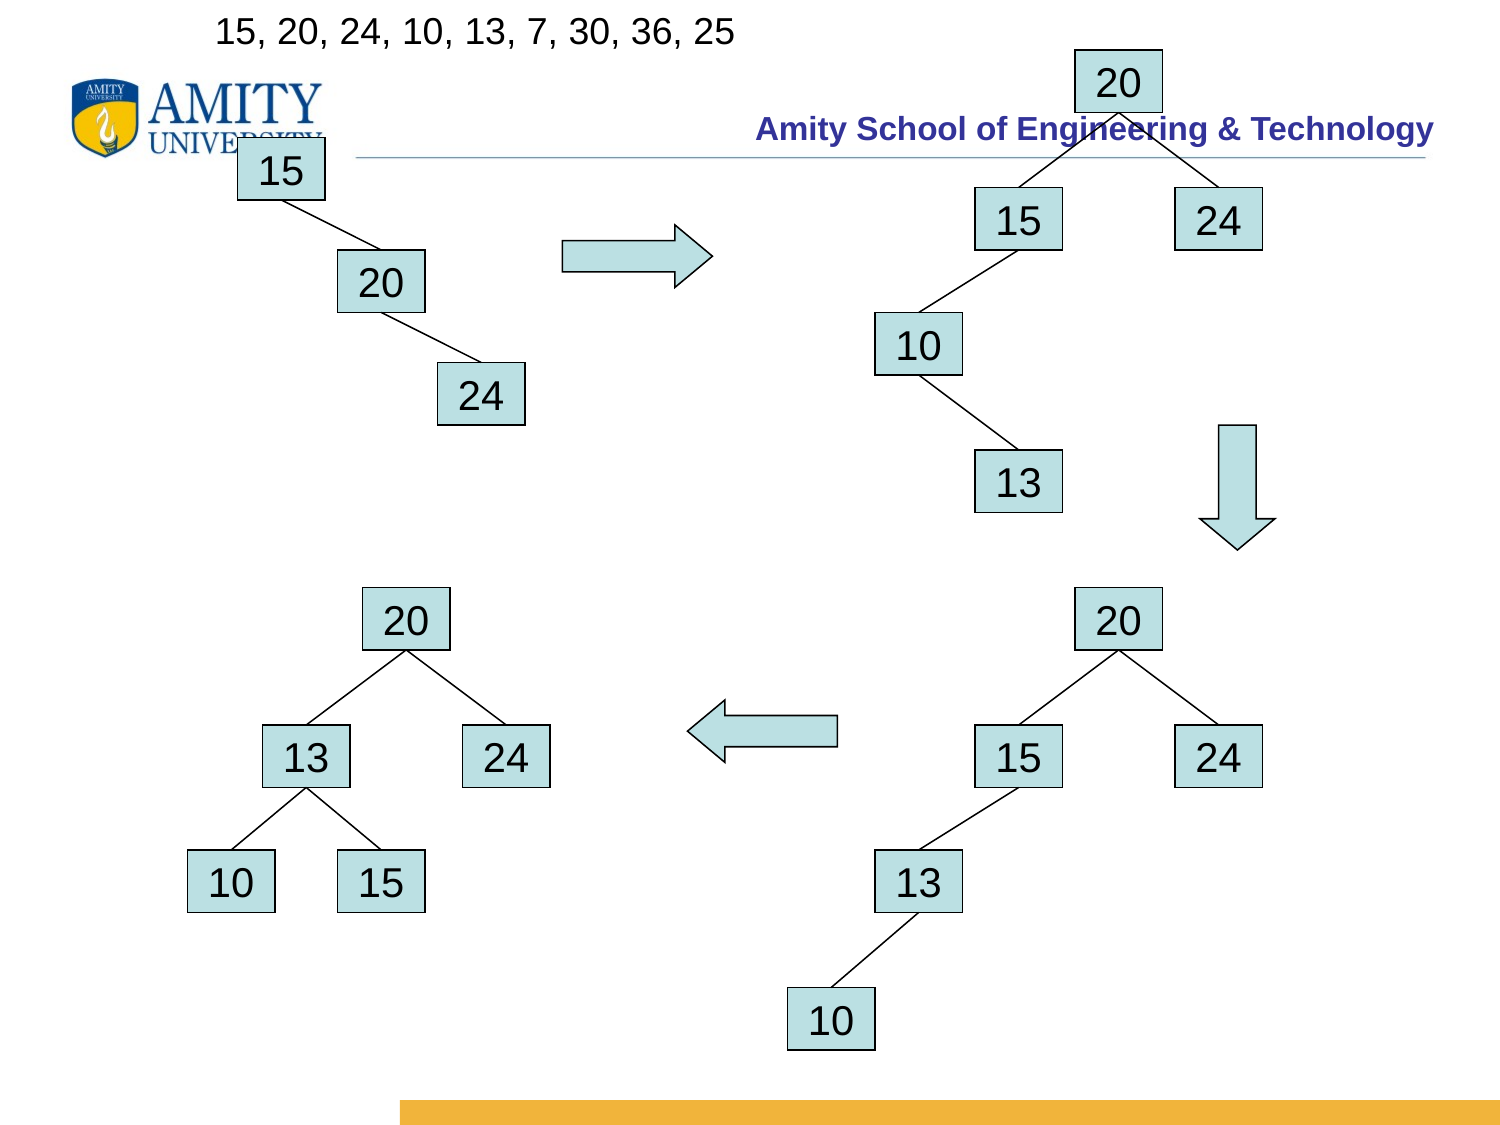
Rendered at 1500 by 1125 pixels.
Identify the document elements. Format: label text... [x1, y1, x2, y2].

text_box 13 [974, 449, 1063, 513]
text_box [281, 199, 382, 251]
text_box 10 [874, 312, 963, 375]
text_box 15 [337, 849, 425, 913]
text_box 15, 20, 24, 10, 13, 7, 30, 36, 25 [125, 0, 1350, 60]
text_box 20 [337, 249, 425, 313]
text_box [306, 649, 406, 725]
text_box 15 [974, 724, 1063, 788]
picture [1223, 130, 1229, 137]
text_box 24 [462, 724, 550, 788]
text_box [918, 374, 1019, 450]
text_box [381, 312, 482, 363]
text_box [406, 649, 507, 725]
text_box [231, 787, 307, 850]
text_box 13 [874, 849, 963, 913]
text_box 15 [974, 187, 1063, 250]
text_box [918, 787, 1019, 850]
text_box 10 [187, 849, 275, 913]
text_box 24 [1174, 187, 1263, 250]
picture [0, 0, 1074, 188]
text_box 24 [1174, 724, 1263, 788]
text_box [1018, 112, 1118, 188]
text_box [562, 224, 713, 288]
text_box [1199, 425, 1275, 551]
text_box 13 [262, 724, 350, 787]
text_box 20 [1074, 587, 1163, 649]
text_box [307, 787, 382, 850]
text_box 20 [362, 587, 450, 649]
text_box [831, 912, 919, 988]
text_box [1018, 649, 1118, 725]
text_box [687, 699, 838, 763]
text_box 15 [237, 137, 325, 200]
text_box 10 [787, 987, 875, 1050]
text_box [1118, 112, 1219, 188]
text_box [1118, 649, 1219, 725]
picture [1163, 0, 1500, 188]
text_box 20 [1074, 49, 1163, 112]
text_box 24 [437, 362, 525, 425]
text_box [918, 249, 1019, 313]
